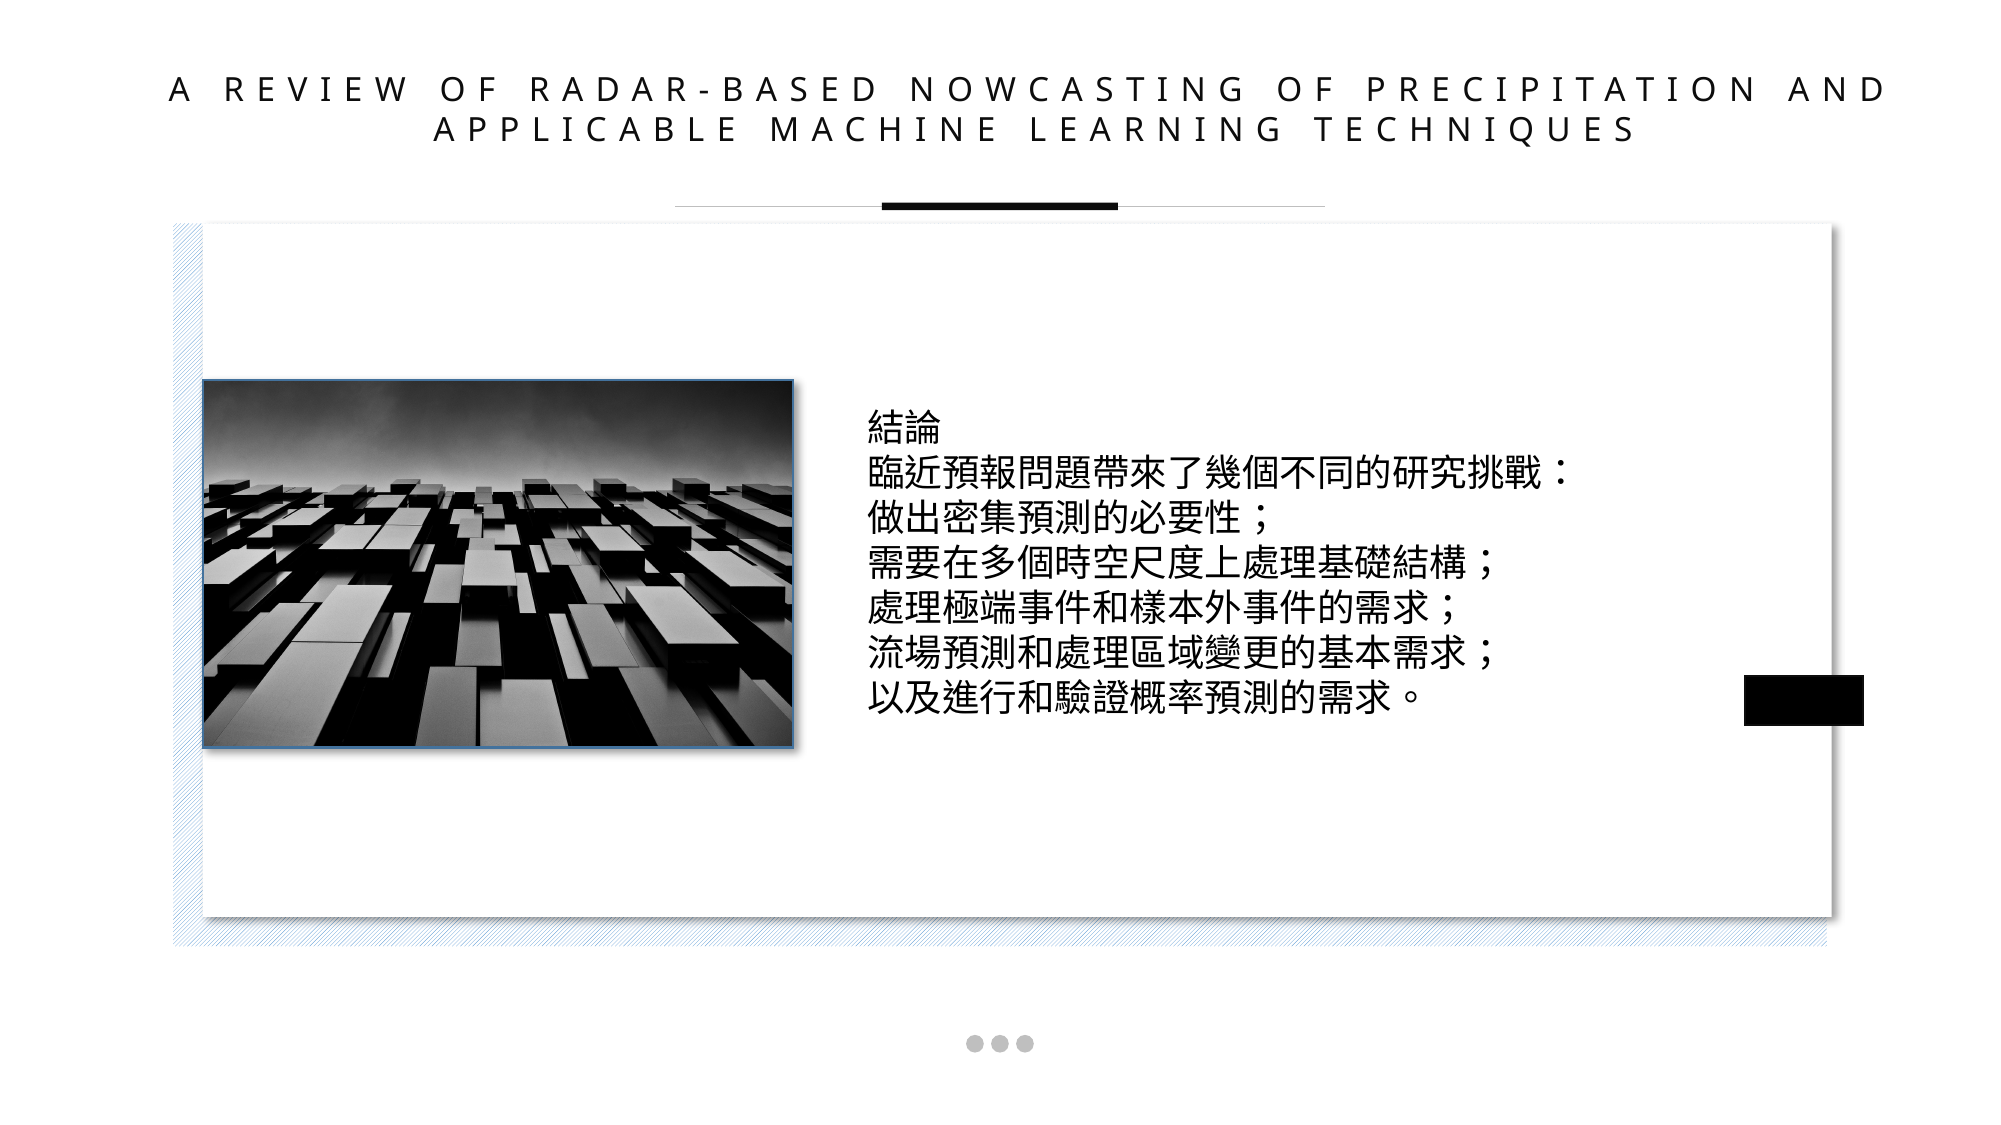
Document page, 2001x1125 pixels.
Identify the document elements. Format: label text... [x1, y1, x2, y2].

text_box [966, 1034, 1034, 1053]
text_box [173, 223, 1832, 947]
text_box [1832, 675, 1864, 726]
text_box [675, 202, 1325, 211]
text_box A REVIEW OF RADAR-BASED NOWCASTING OF PRECIPITATION AND APPLICABLE MACHINE LEARNING TECHNIQUES [147, 60, 1920, 156]
